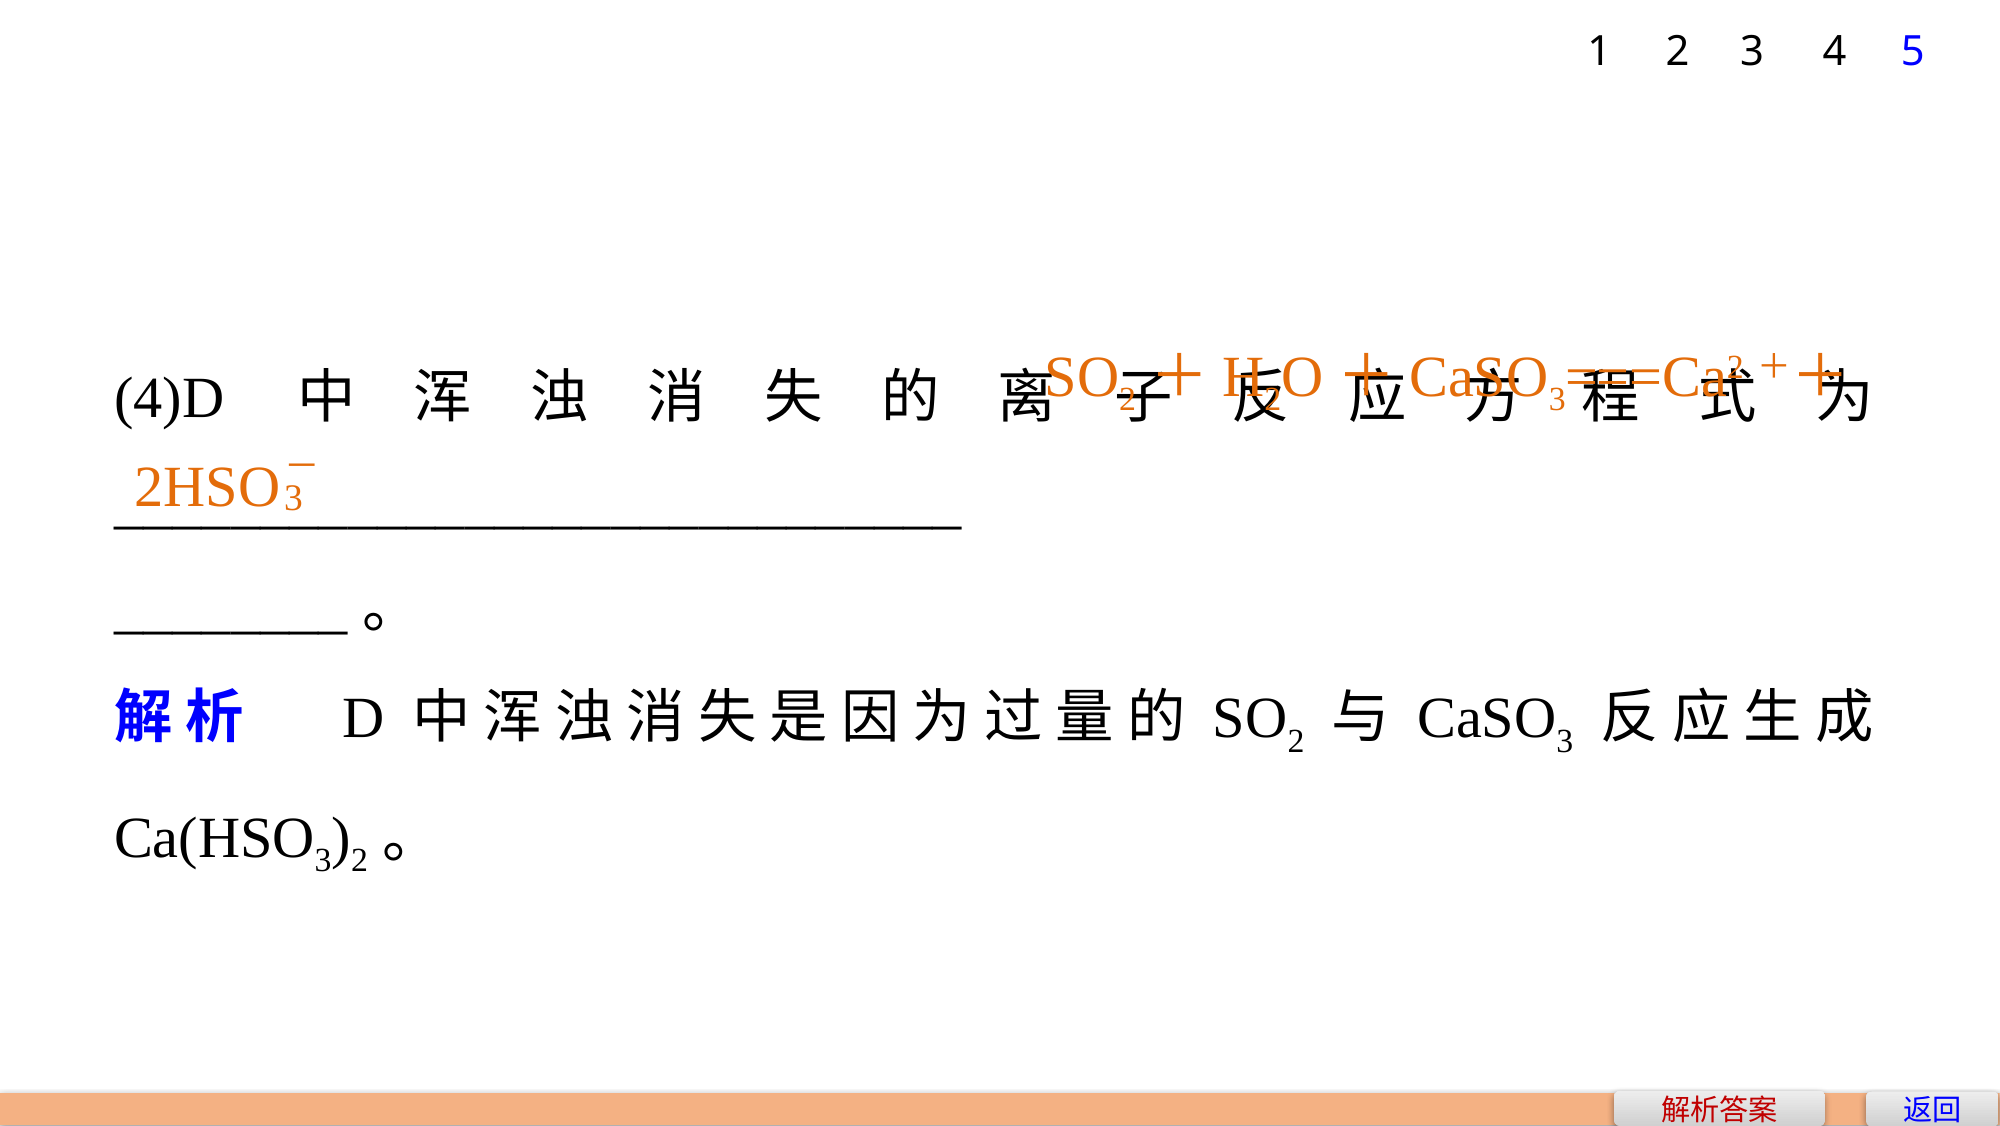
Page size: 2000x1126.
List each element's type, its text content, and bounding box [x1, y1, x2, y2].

text_box 1 [1566, 1, 1632, 97]
text_box 2HSO [119, 440, 278, 526]
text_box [283, 433, 361, 547]
text_box SO2＋H2O＋CaSO3===Ca2＋＋ [1029, 330, 1865, 425]
text_box 3 [1726, 1, 1785, 97]
text_box 返回 [1865, 1090, 2000, 1126]
text_box 4 [1801, 1, 1867, 97]
text_box 5 [1879, 1, 1945, 97]
text_box [1827, 1092, 1864, 1126]
text_box (4)D中浑浊消失的离子反应方程式为_____________________________ ________。 解析 D中浑浊消失是因为过量的SO2与CaSO3反应生成Ca(HSO3)2。 [94, 314, 1908, 889]
text_box 解析答案 [1613, 1089, 1827, 1126]
text_box [0, 1092, 1611, 1126]
text_box 2 [1648, 1, 1710, 97]
